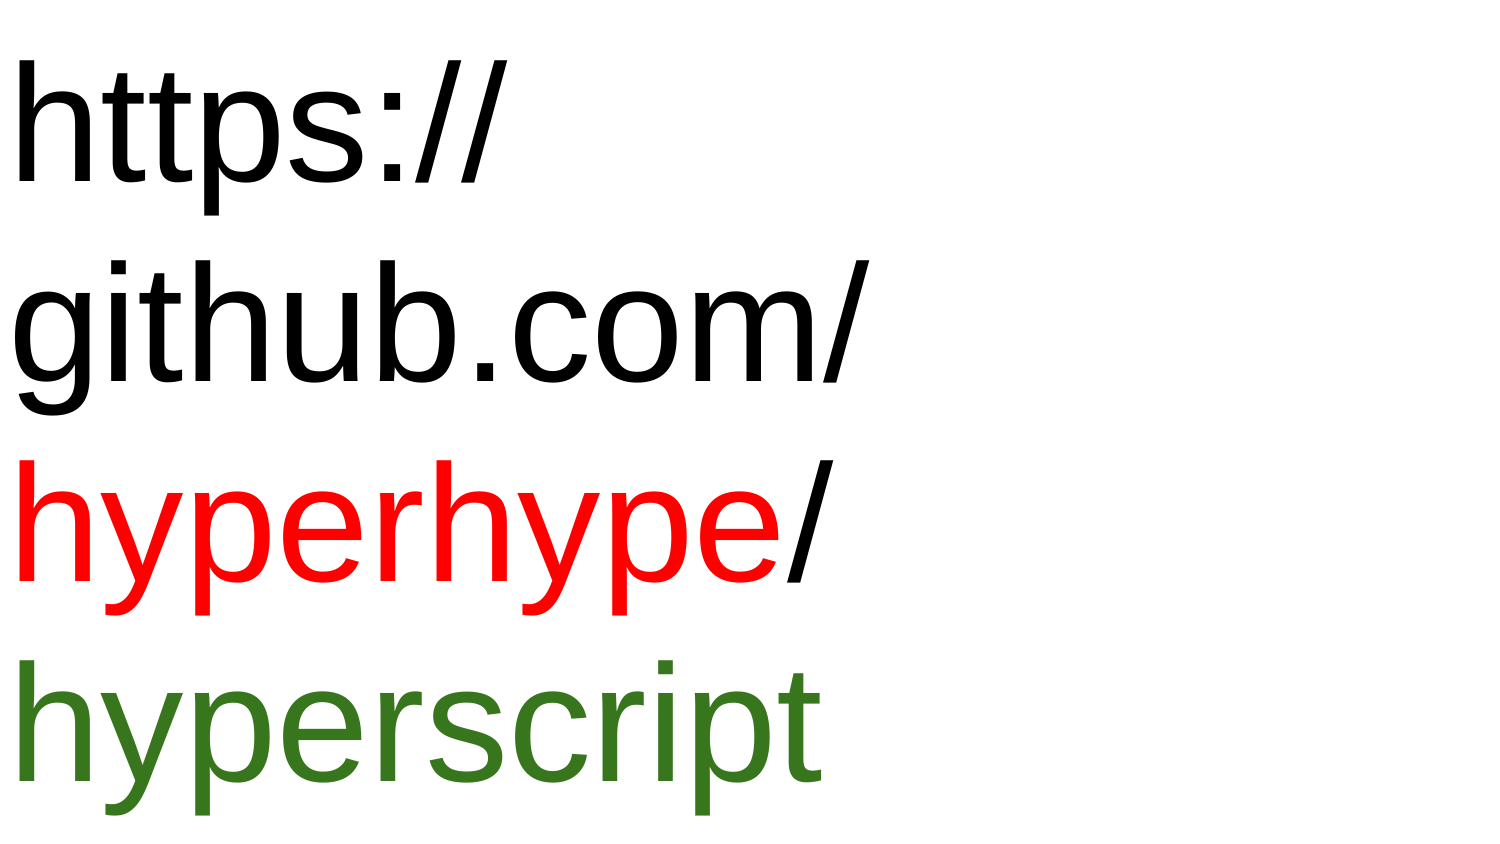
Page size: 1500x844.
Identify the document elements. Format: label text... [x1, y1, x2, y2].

text_box https://github.com/hyperhype/hyperscript [0, 0, 1478, 837]
